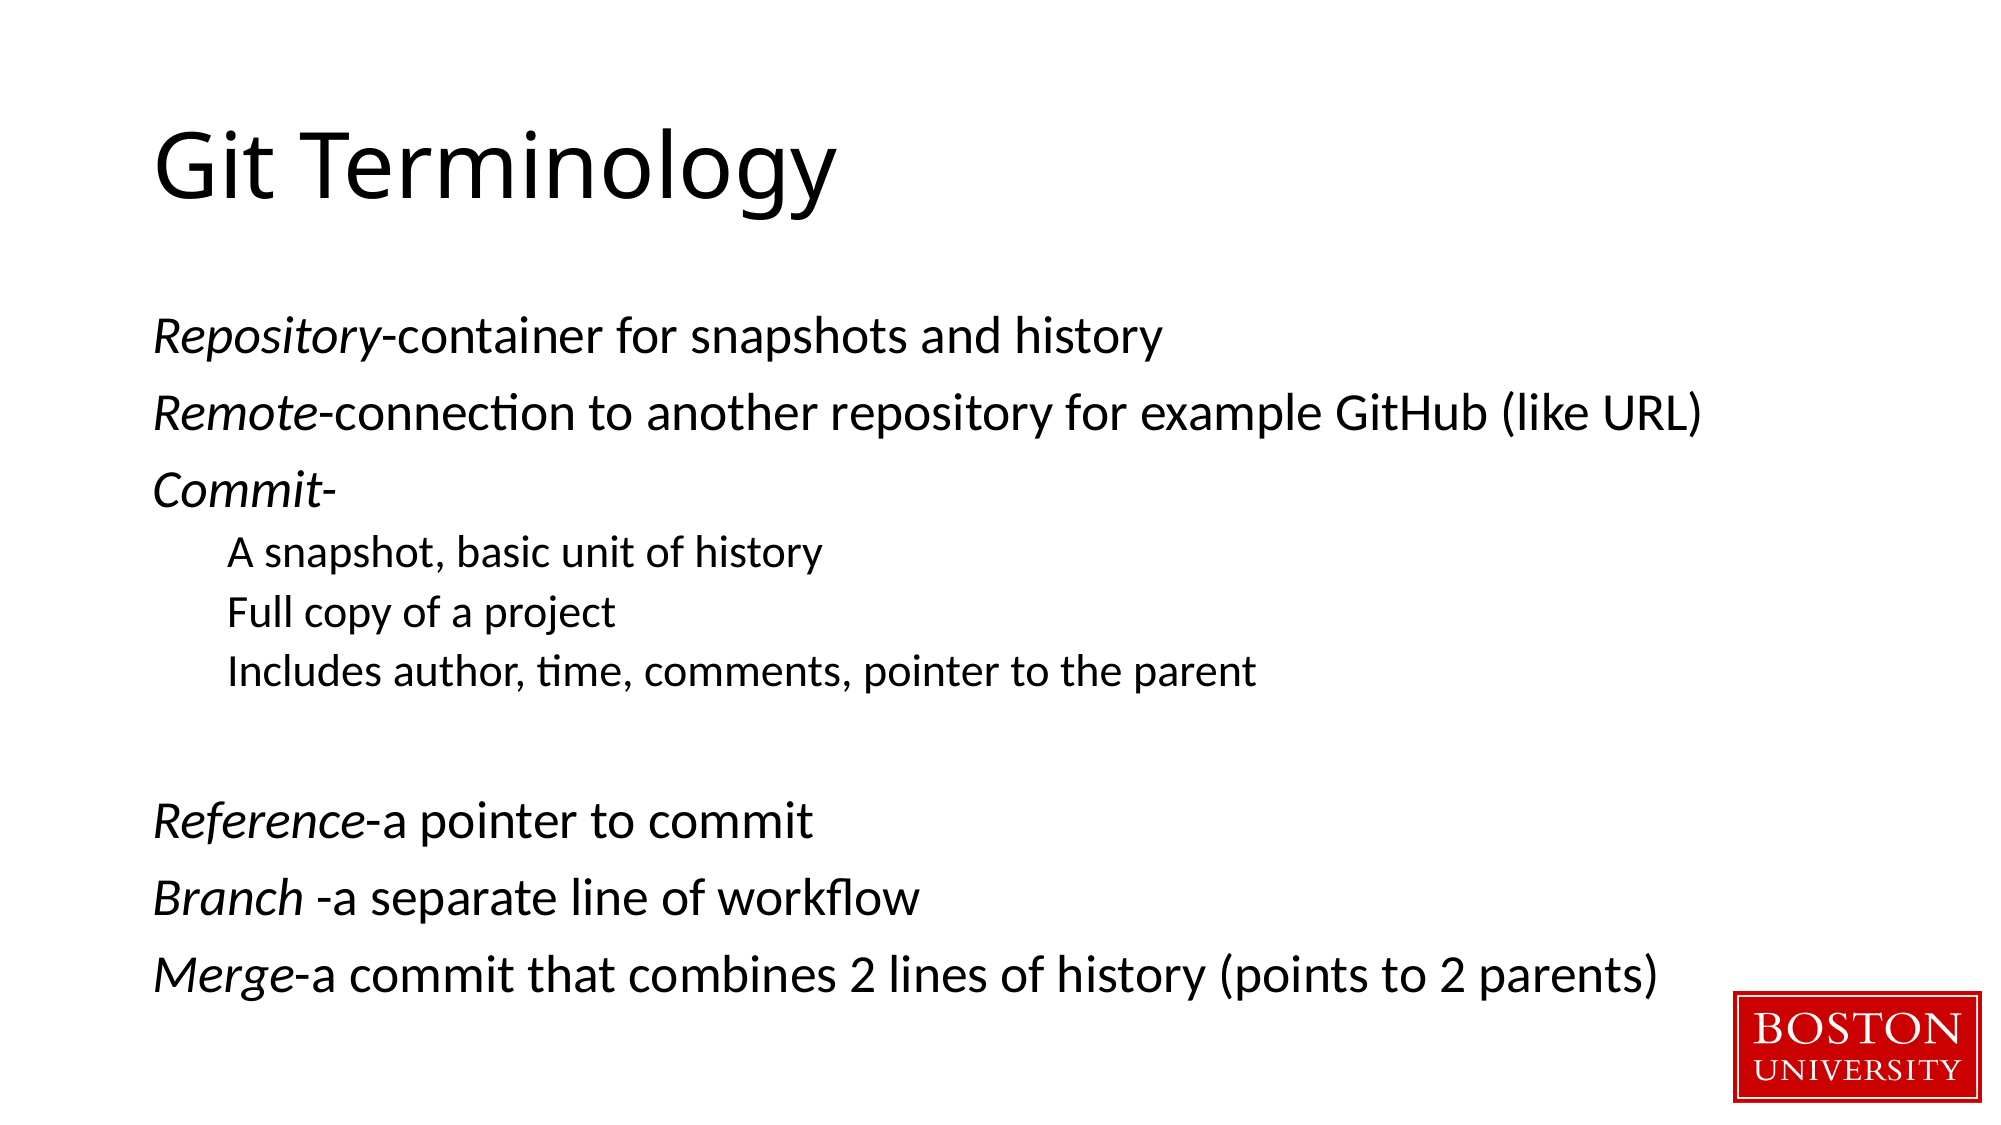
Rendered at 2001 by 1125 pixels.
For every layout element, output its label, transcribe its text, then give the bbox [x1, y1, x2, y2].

picture [1733, 991, 1982, 1103]
title Git Terminology [137, 59, 1863, 278]
list Repository-container for snapshots and history Remote-connection to another repository for example GitHub (like URL) Commit- A snapshot, basic unit of history Full copy of a project Includes author, time, comments, pointer to the parent Reference-a pointer to commit Branch -a separate line of workflow Merge-a commit that combines 2 lines of history (points to 2 parents) [137, 299, 1863, 1014]
